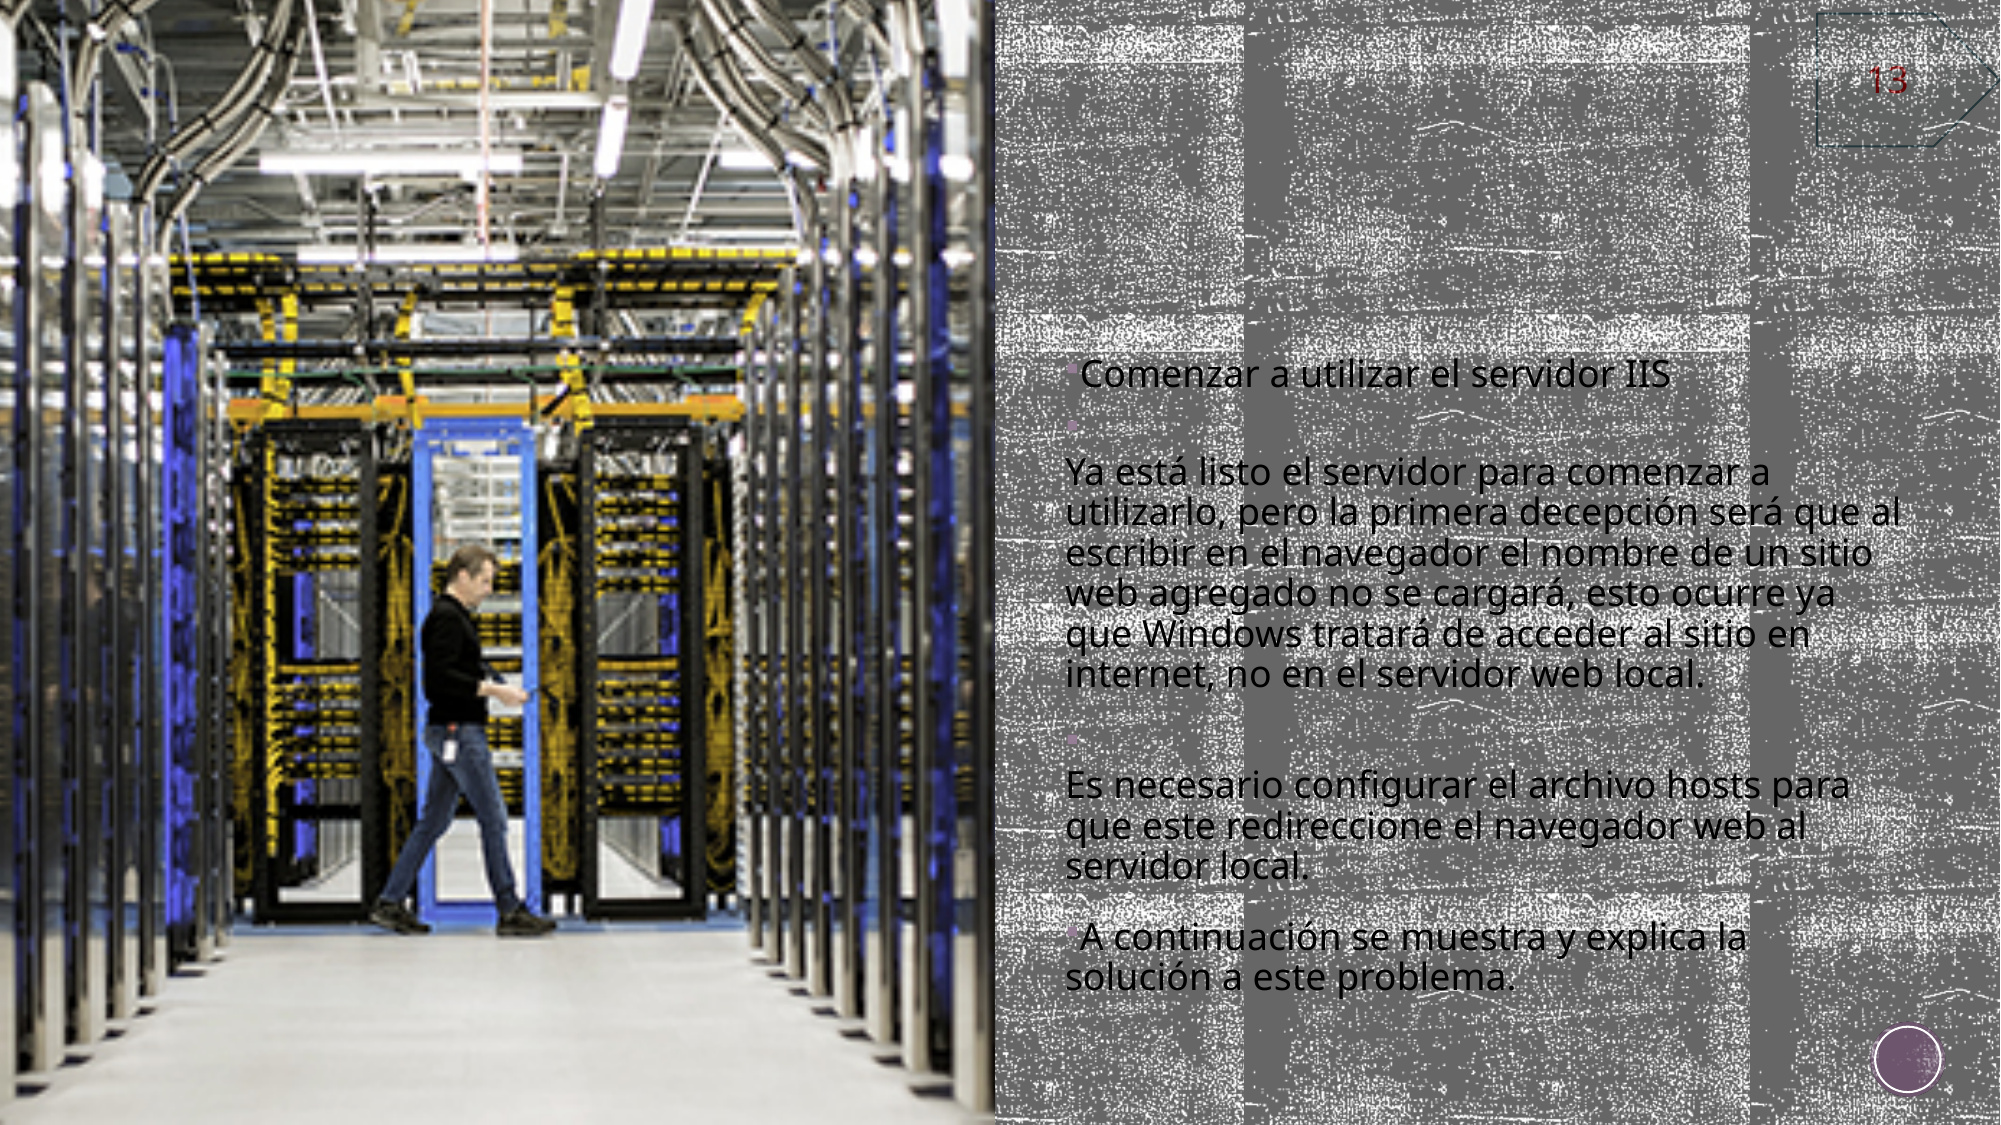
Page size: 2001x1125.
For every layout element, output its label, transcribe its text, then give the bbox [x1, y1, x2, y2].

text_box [1872, 1024, 1943, 1096]
picture [0, 0, 994, 1125]
text_box [996, 0, 2000, 1125]
text_box Comenzar a utilizar el servidor IIS Ya está listo el servidor para comenzar a utilizarlo, pero la primera decepción será que al escribir en el navegador el nombre de un sitio web agregado no se cargará, esto ocurre ya que Windows tratará de acceder al sitio en internet, no en el servidor web local. Es necesario configurar el archivo hosts para que este redireccione el navegador web al servidor local. A continuación se muestra y explica la solución a este problema. [1050, 347, 1920, 1013]
